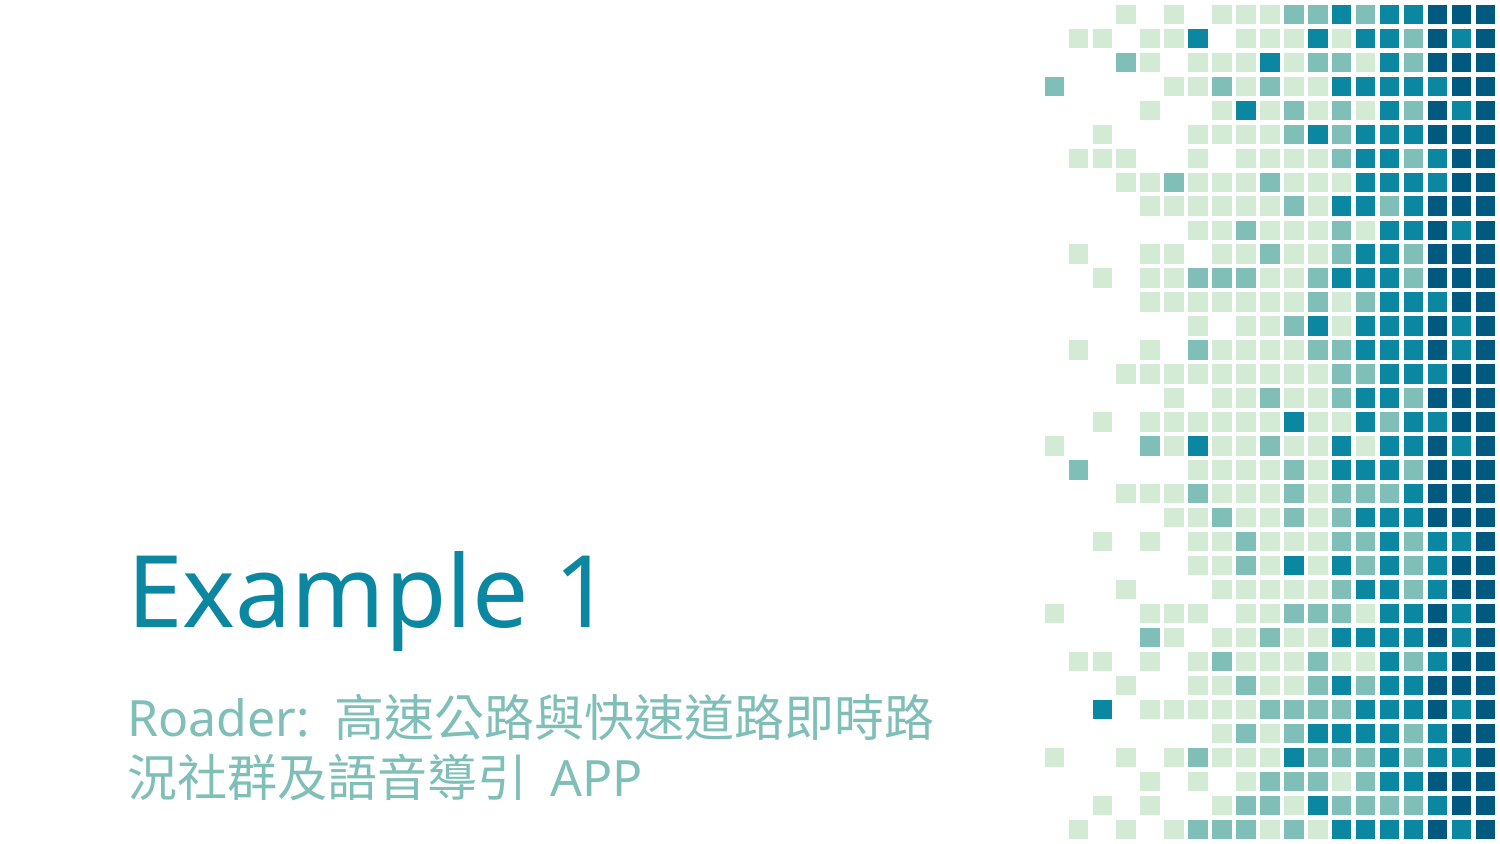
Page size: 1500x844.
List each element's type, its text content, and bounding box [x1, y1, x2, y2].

text_box Roader: 高速公路與快速道路即時路況社群及語音導引 APP [112, 678, 977, 814]
title Example 1 [112, 472, 977, 663]
